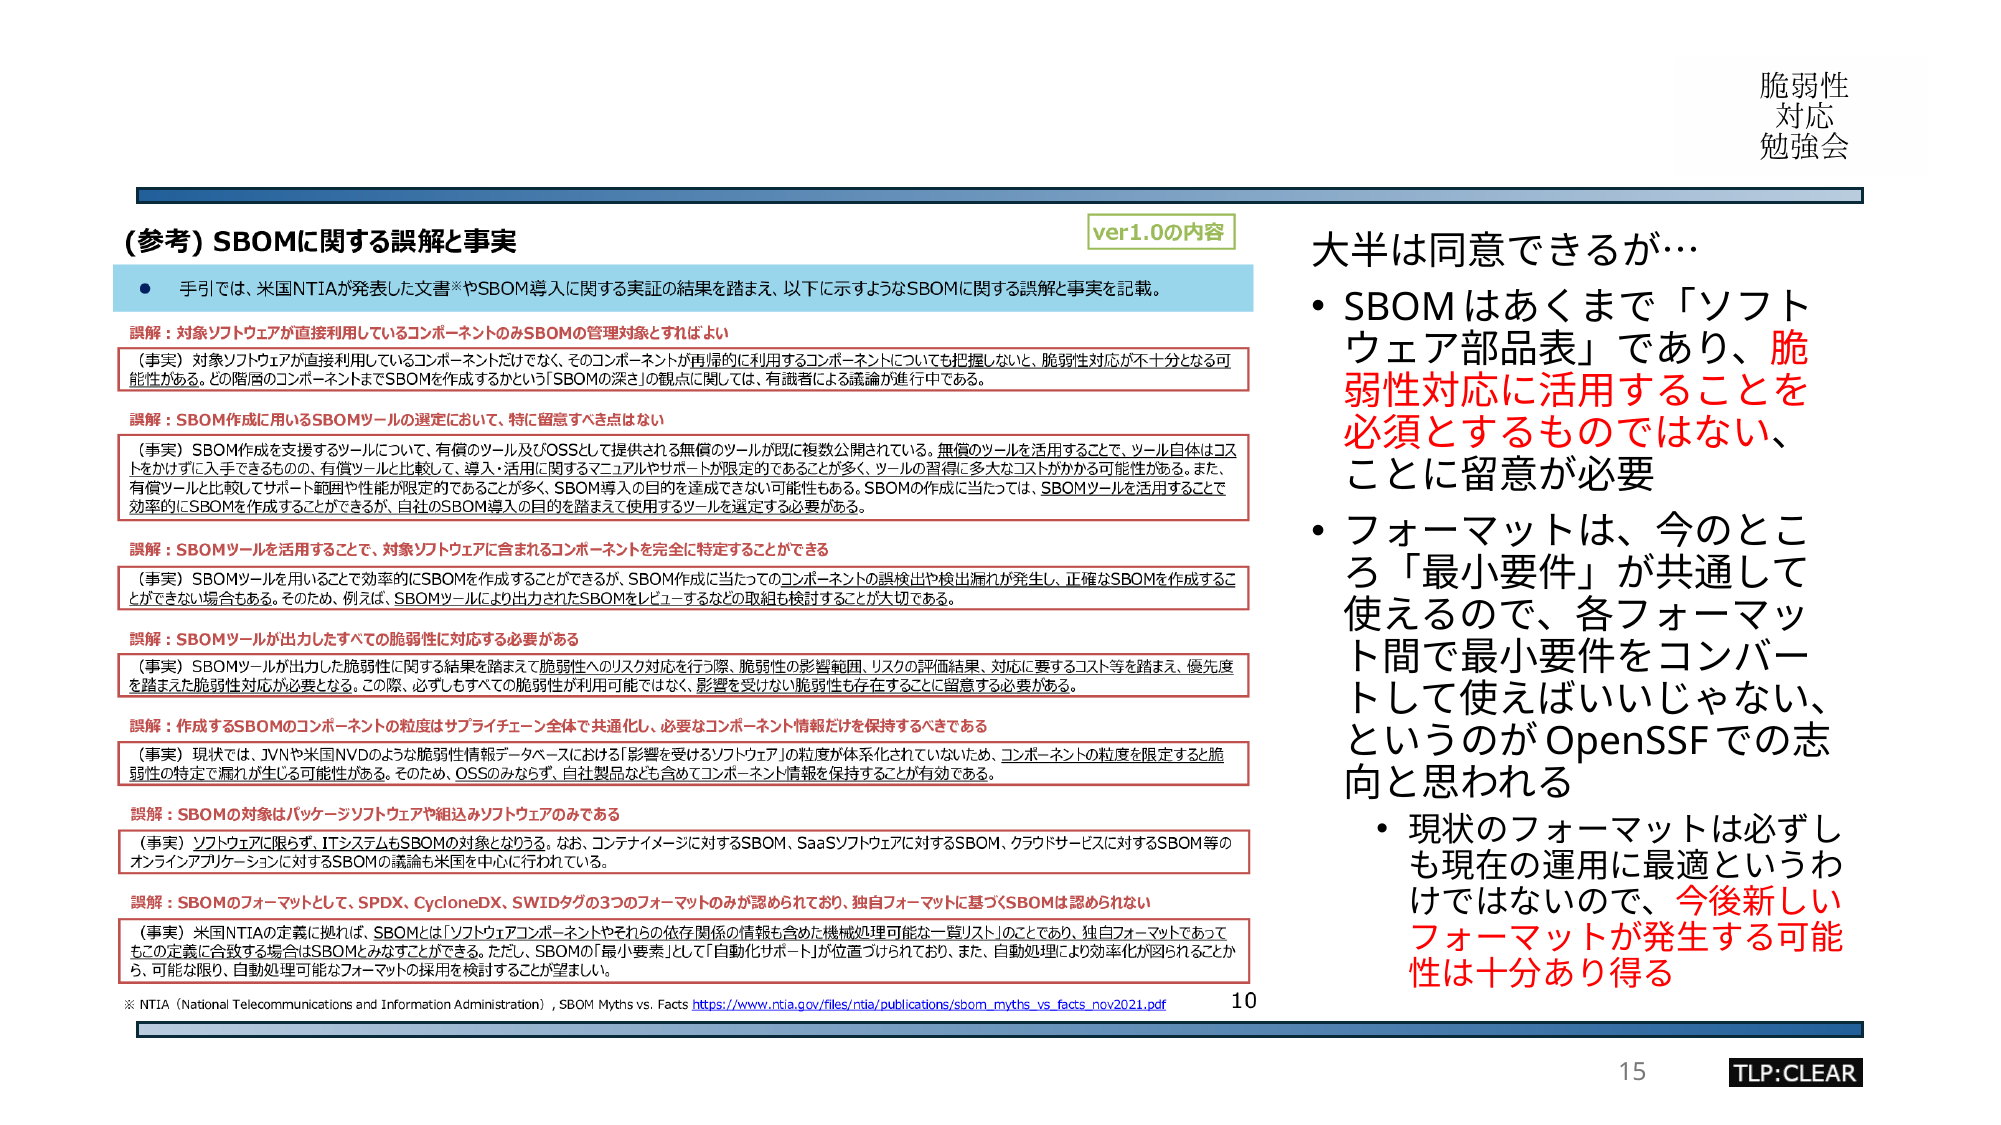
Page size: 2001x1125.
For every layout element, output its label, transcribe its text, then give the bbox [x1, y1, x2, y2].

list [99, 209, 1267, 1018]
list 大半は同意できるが… SBOMはあくまで「ソフトウェア部品表」であり、脆弱性対応に活用することを必須とするものではない、ことに留意が必要 フォーマットは、今のところ「最小要件」が共通して使えるので、各フォーマット間で最小要件をコンバートして使えばいいじゃない、というのがOpenSSFでの志向と思われる 現状のフォーマットは必ずしも現在の運用に最適というわけではないので、今後新しいフォーマットが発生する可能性は十分あり得る [1296, 223, 1863, 1014]
slide_number 15 [1548, 1042, 1662, 1103]
picture [1729, 1058, 1863, 1087]
picture [1674, 57, 1927, 176]
